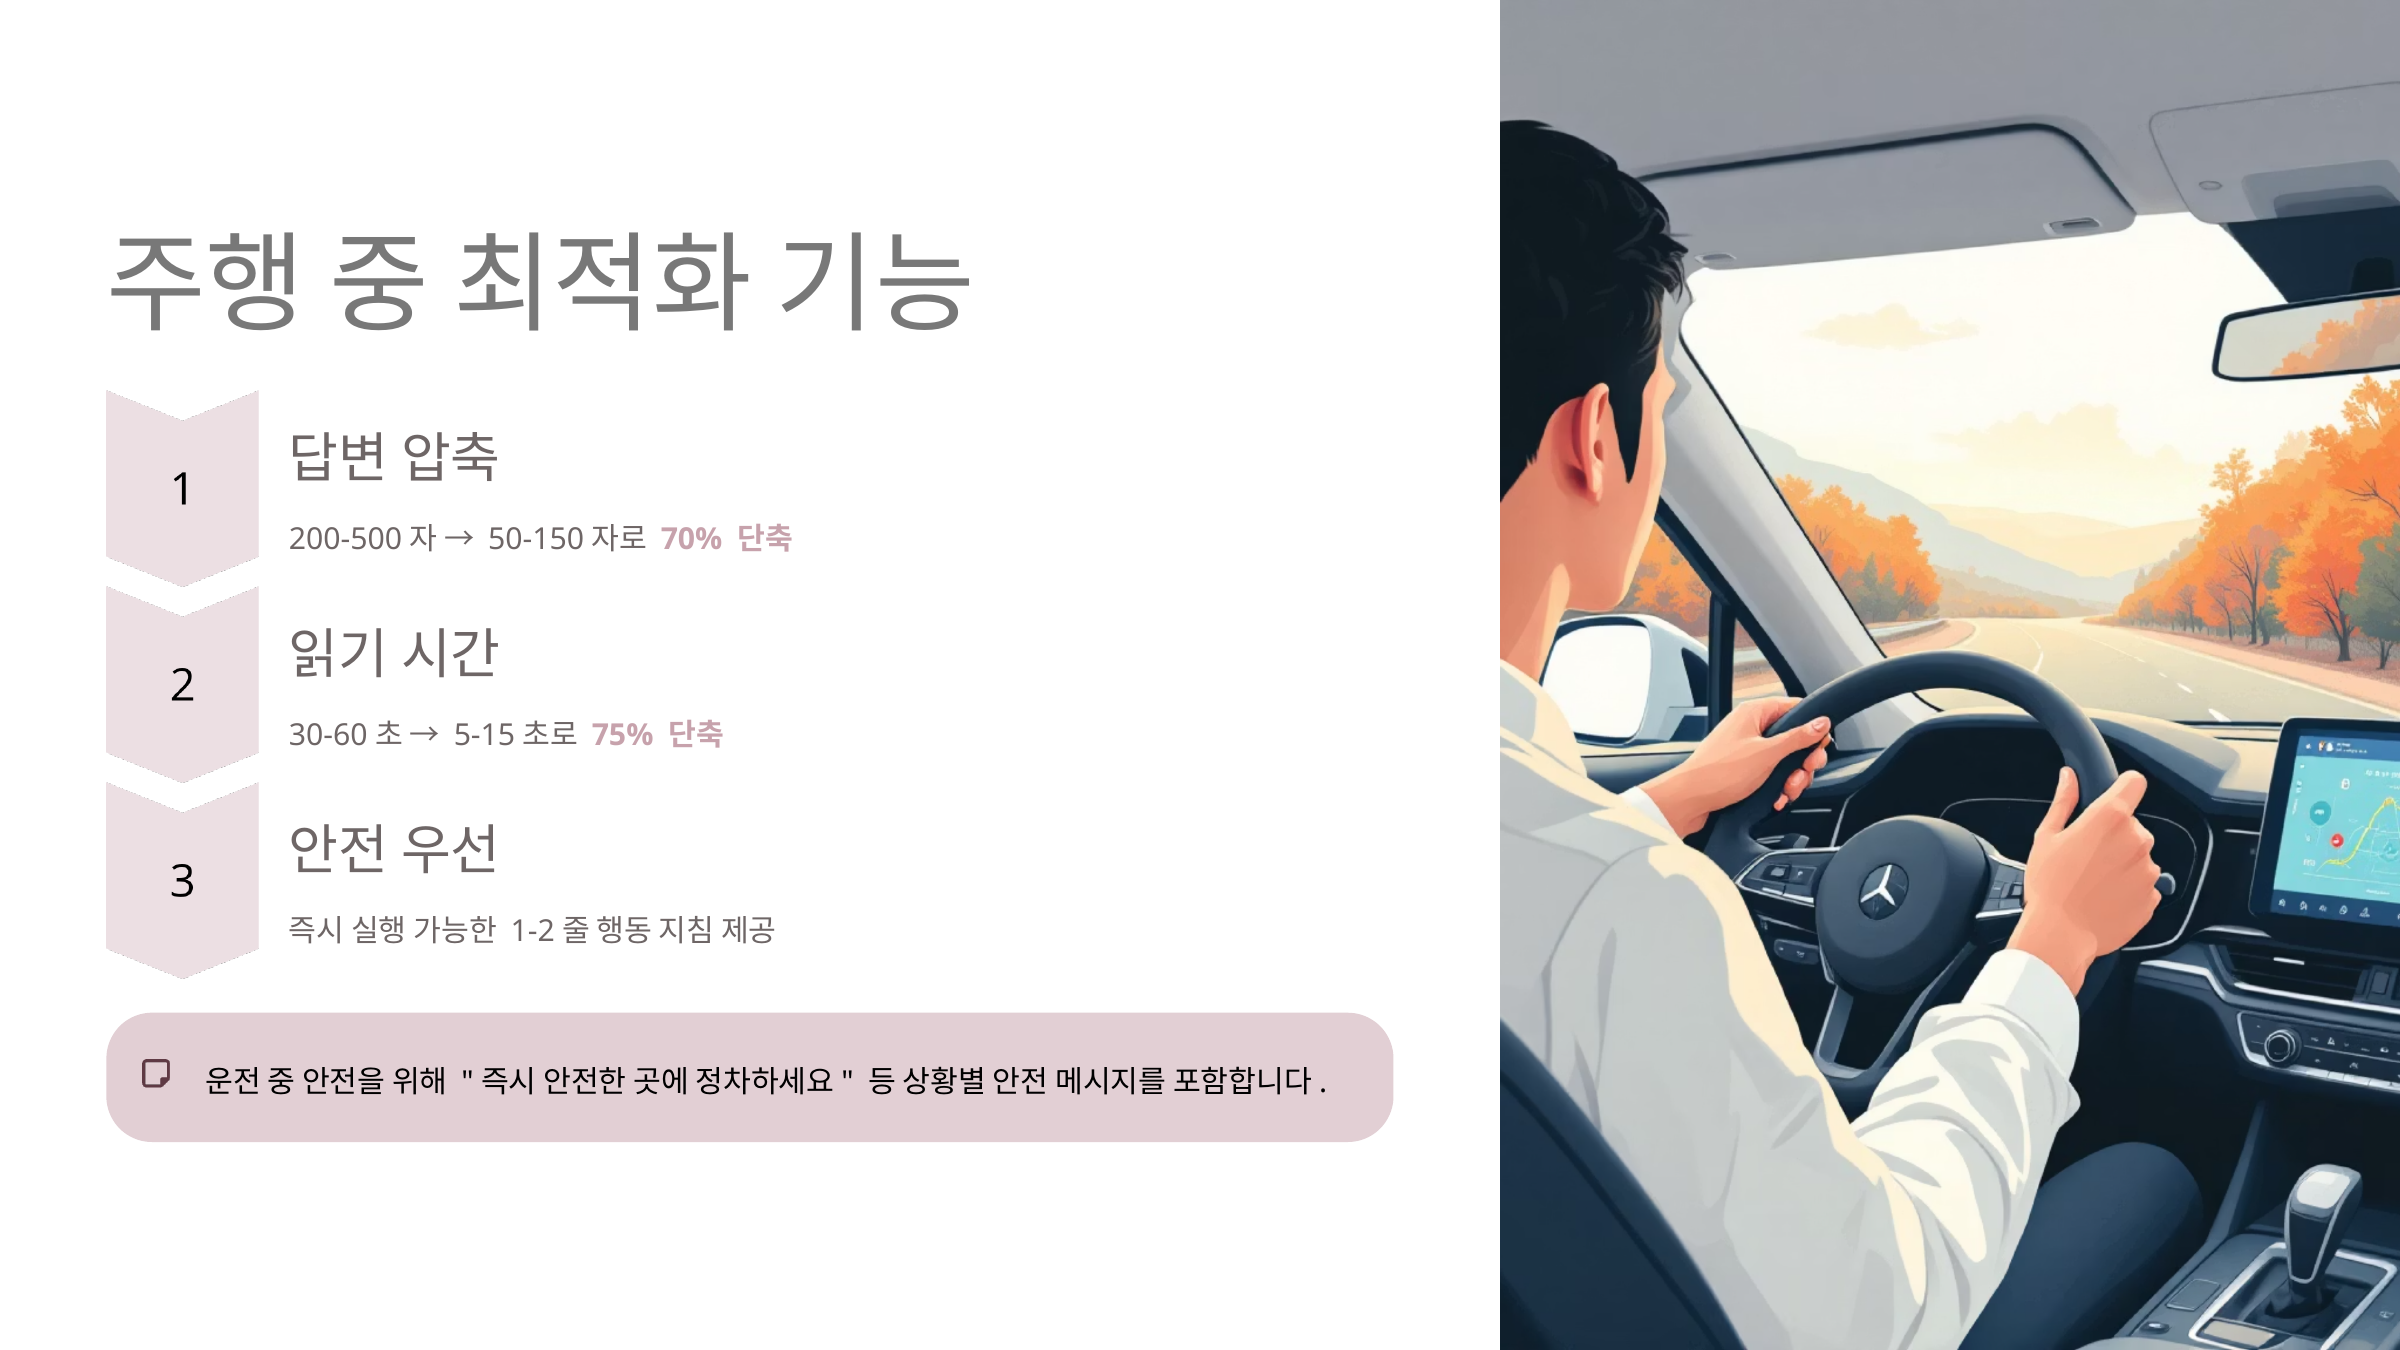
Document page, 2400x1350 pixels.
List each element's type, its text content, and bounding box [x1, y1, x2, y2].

text_box 운전 중 안전을 위해 "즉시 안전한 곳에 정차하세요" 등 상황별 안전 메시지를 포함합니다. [205, 1050, 1364, 1100]
text_box 읽기 시간 [288, 616, 836, 686]
picture [136, 1057, 175, 1089]
text_box 200-500자 → 50-150자로 70% 단축 [289, 507, 1394, 556]
text_box 즉시 실행 가능한 1-2줄 행동 지침 제공 [289, 899, 1394, 948]
text_box 주행 중 최적화 기능 [106, 207, 1200, 345]
text_box 30-60초 → 5-15초로 75% 단축 [289, 703, 1394, 752]
picture [106, 390, 259, 979]
text_box 답변 압축 [288, 420, 836, 490]
text_box [106, 1012, 1394, 1143]
text_box 안전 우선 [288, 812, 836, 882]
picture [1499, 0, 2400, 1350]
